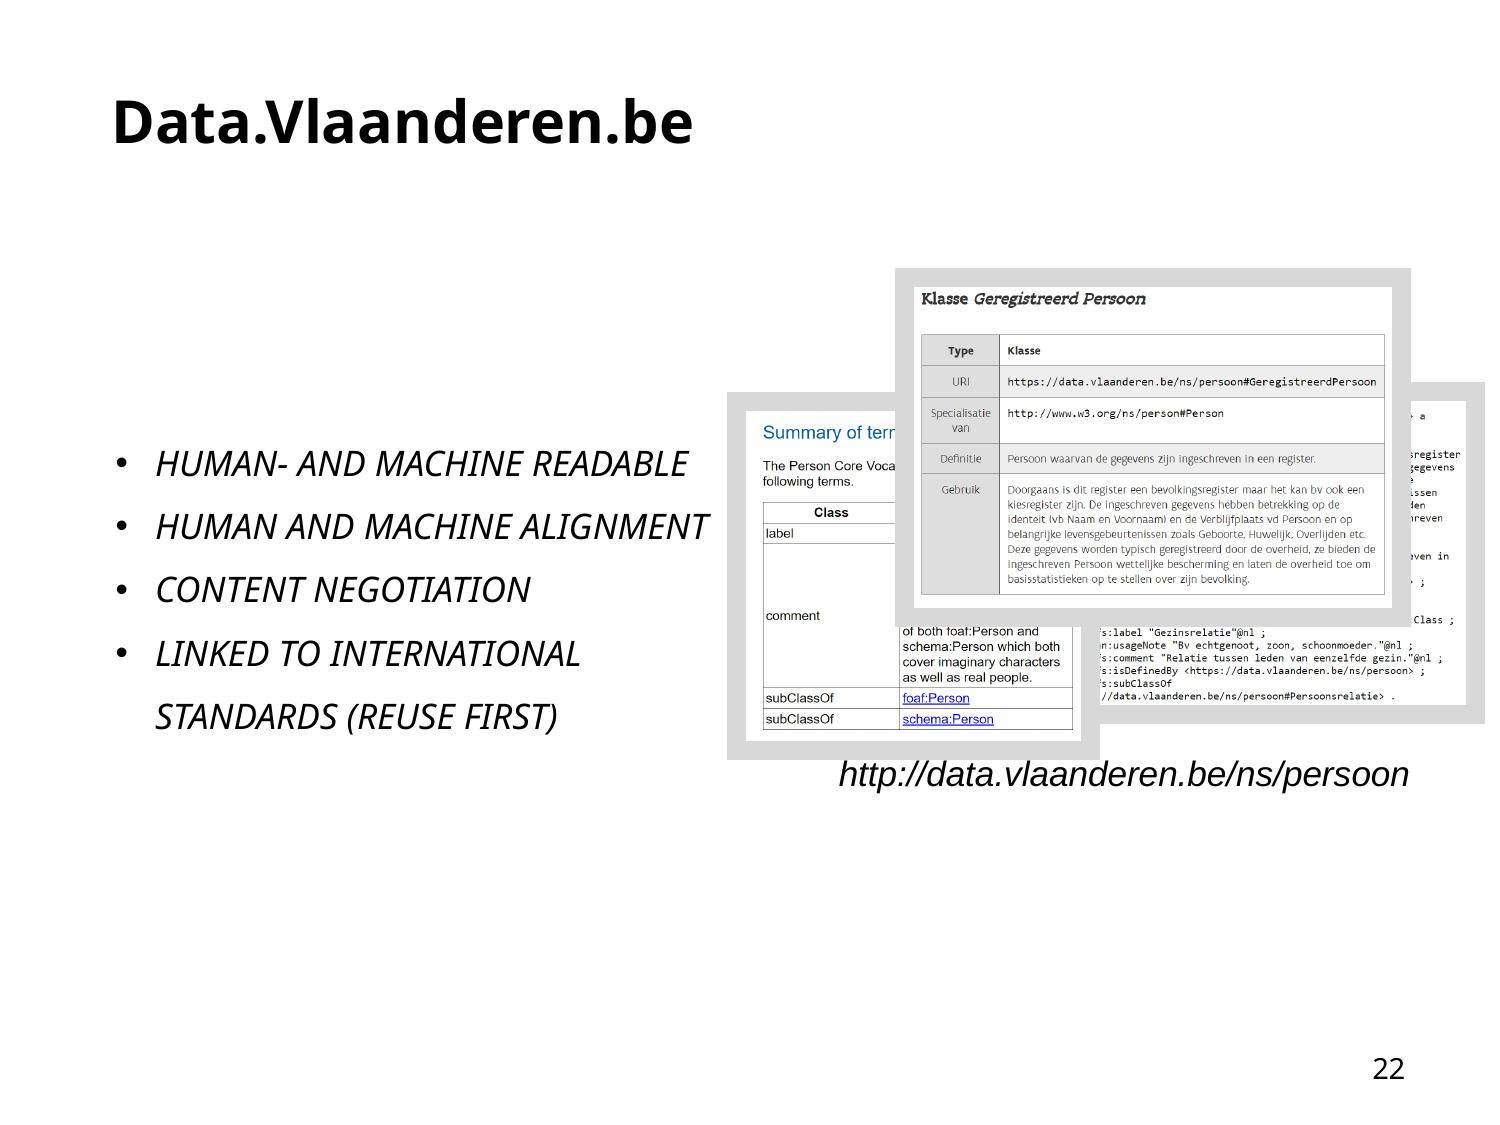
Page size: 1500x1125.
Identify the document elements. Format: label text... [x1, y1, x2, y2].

picture [745, 286, 1467, 742]
title Data.Vlaanderen.be [103, 53, 1464, 164]
text_box HUMAN- and machine readable Human and machine alignment Content negotiation Linked to international standards (reuse first) [107, 438, 719, 741]
text_box http://data.vlaanderen.be/ns/persoon [830, 732, 1442, 798]
slide_number 22 [1351, 1042, 1426, 1105]
